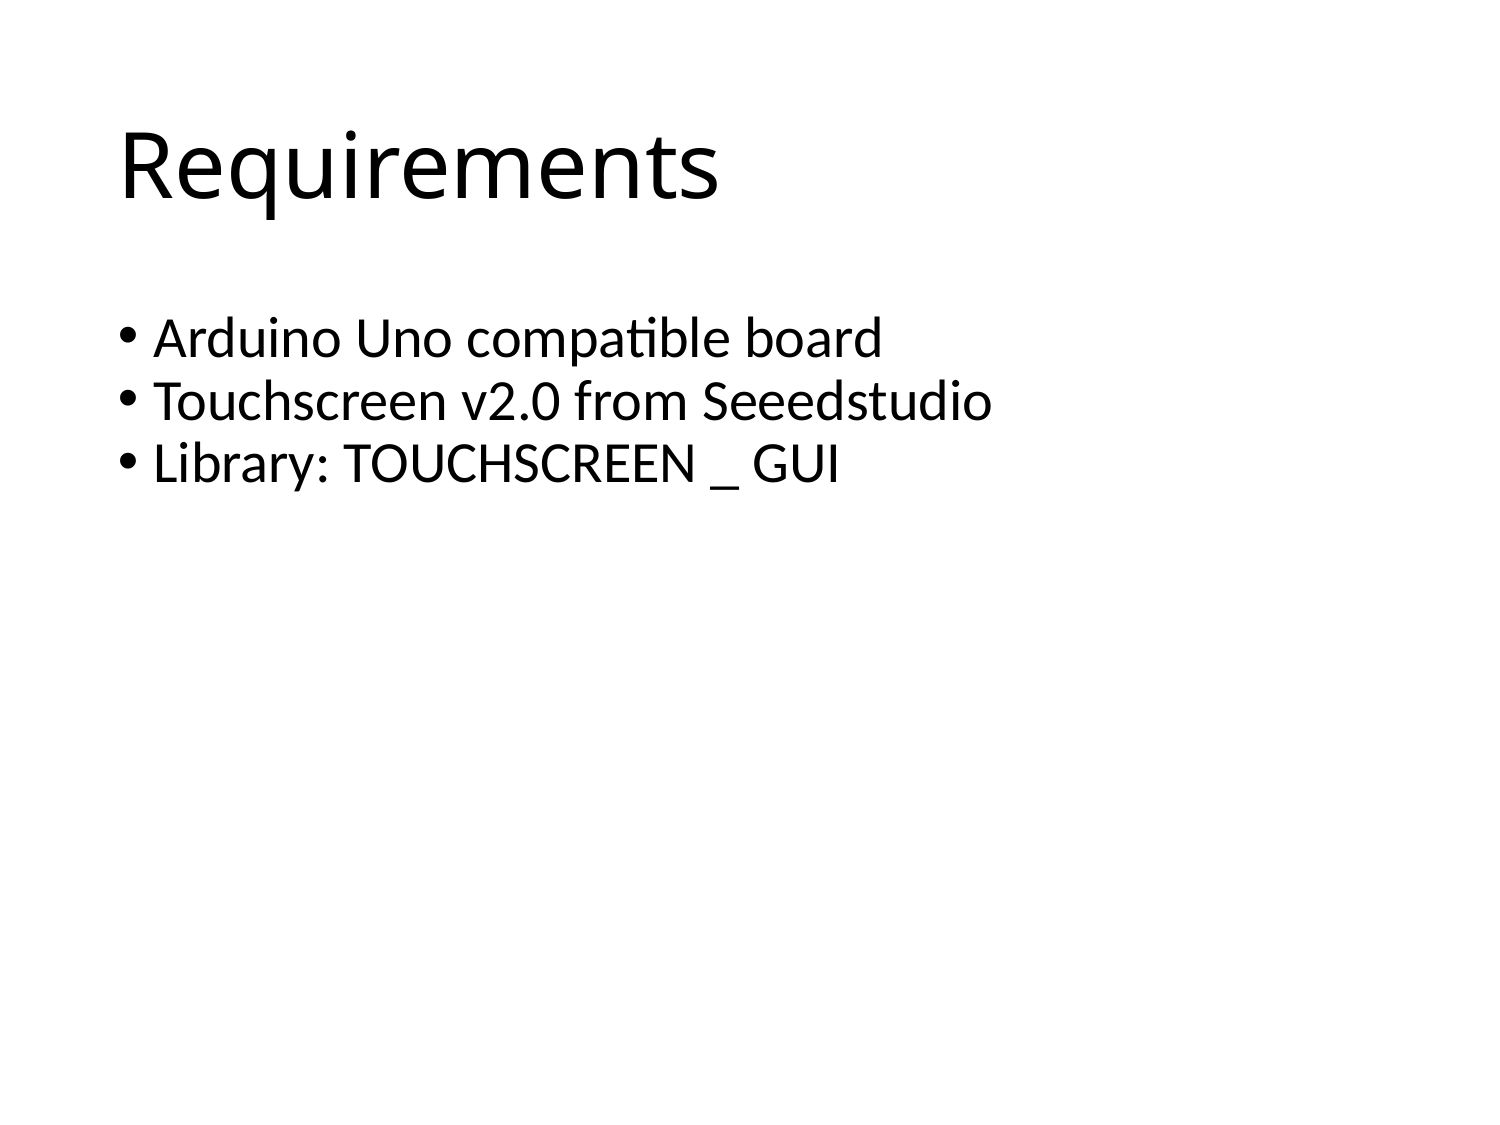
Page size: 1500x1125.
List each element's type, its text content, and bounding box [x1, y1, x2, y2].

text_box Requirements [103, 59, 1397, 278]
text_box Arduino Uno compatible board Touchscreen v2.0 from Seeedstudio Library: TOUCHSCREEN _ GUI [103, 299, 1397, 1014]
